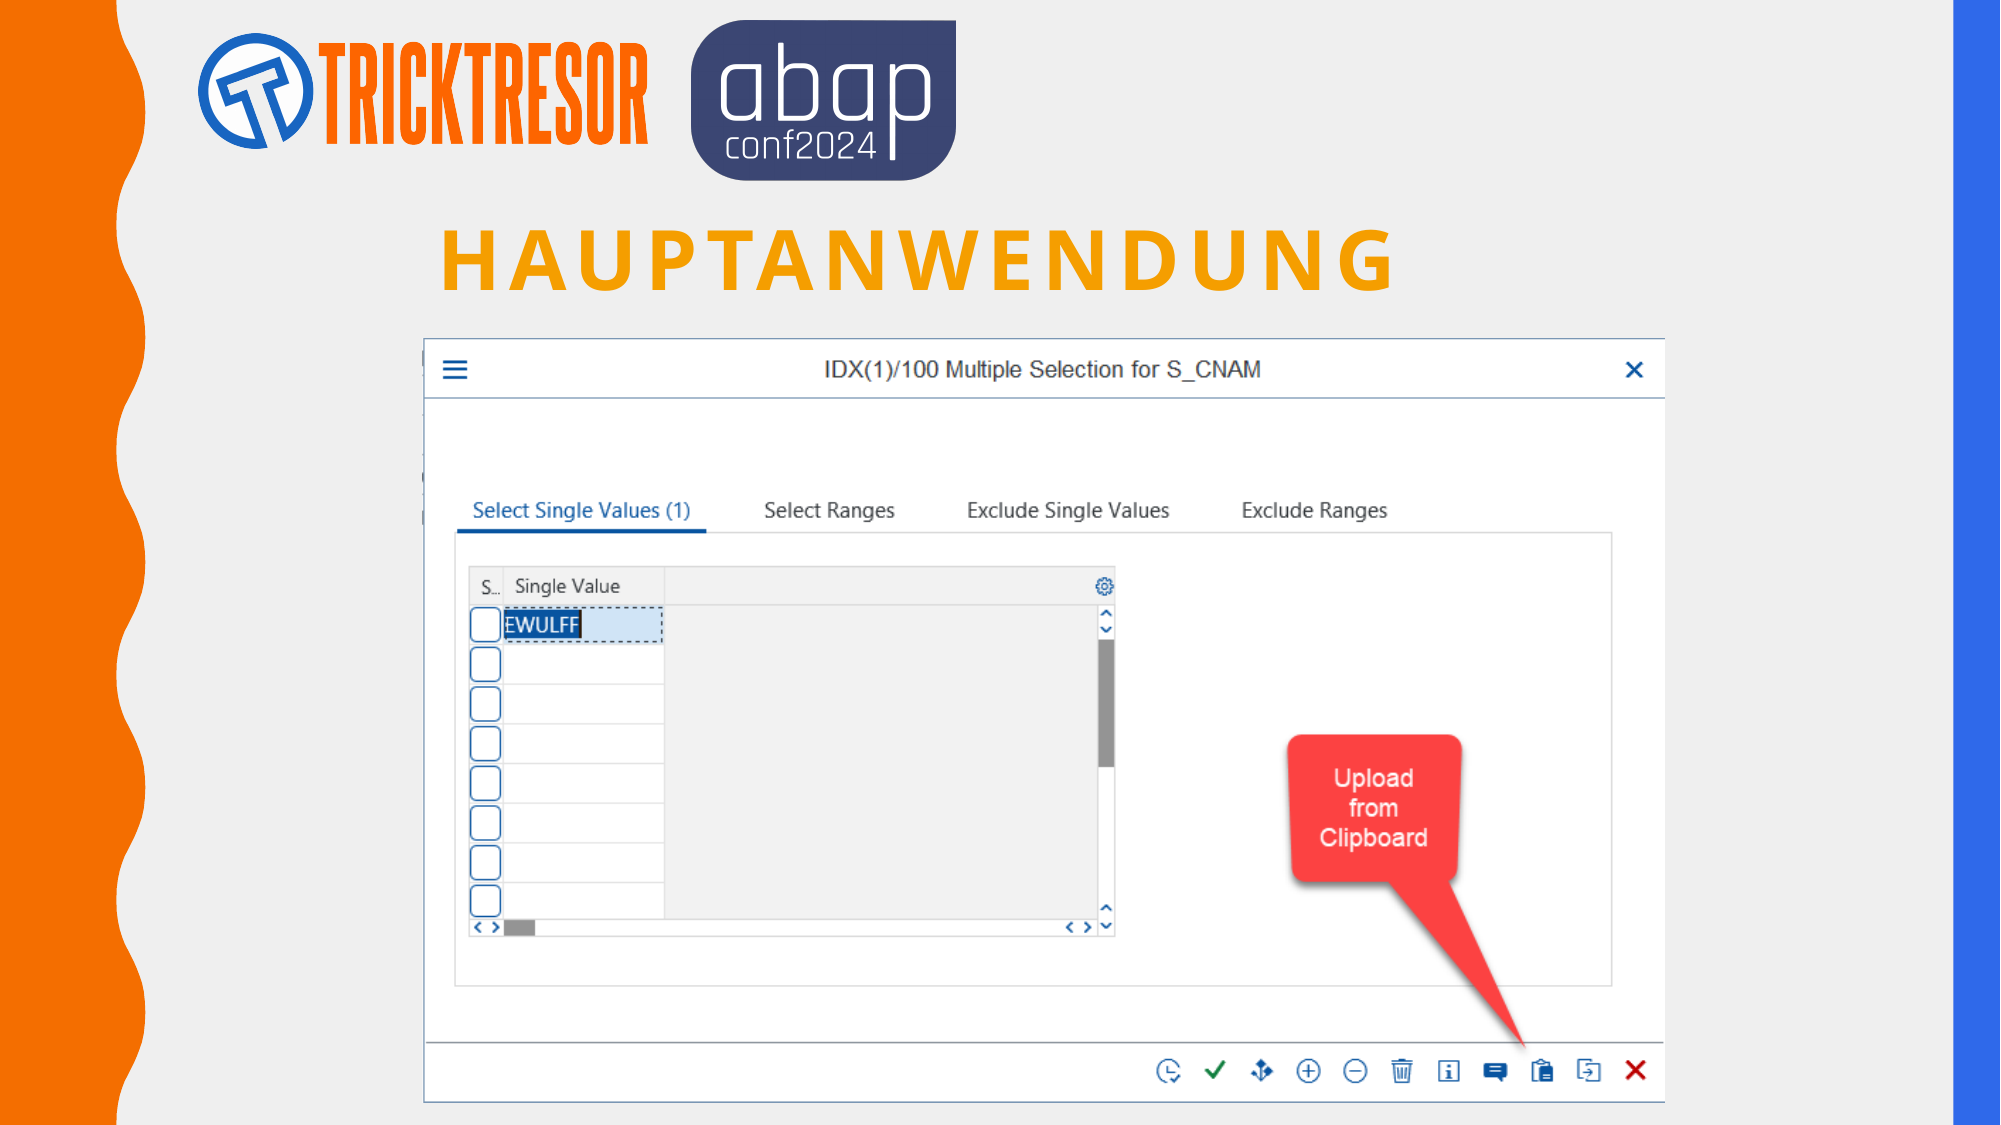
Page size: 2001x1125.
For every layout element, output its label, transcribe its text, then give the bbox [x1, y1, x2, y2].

picture [198, 0, 1004, 200]
picture [422, 338, 1665, 1103]
text_box Hauptanwendung [422, 200, 1733, 405]
